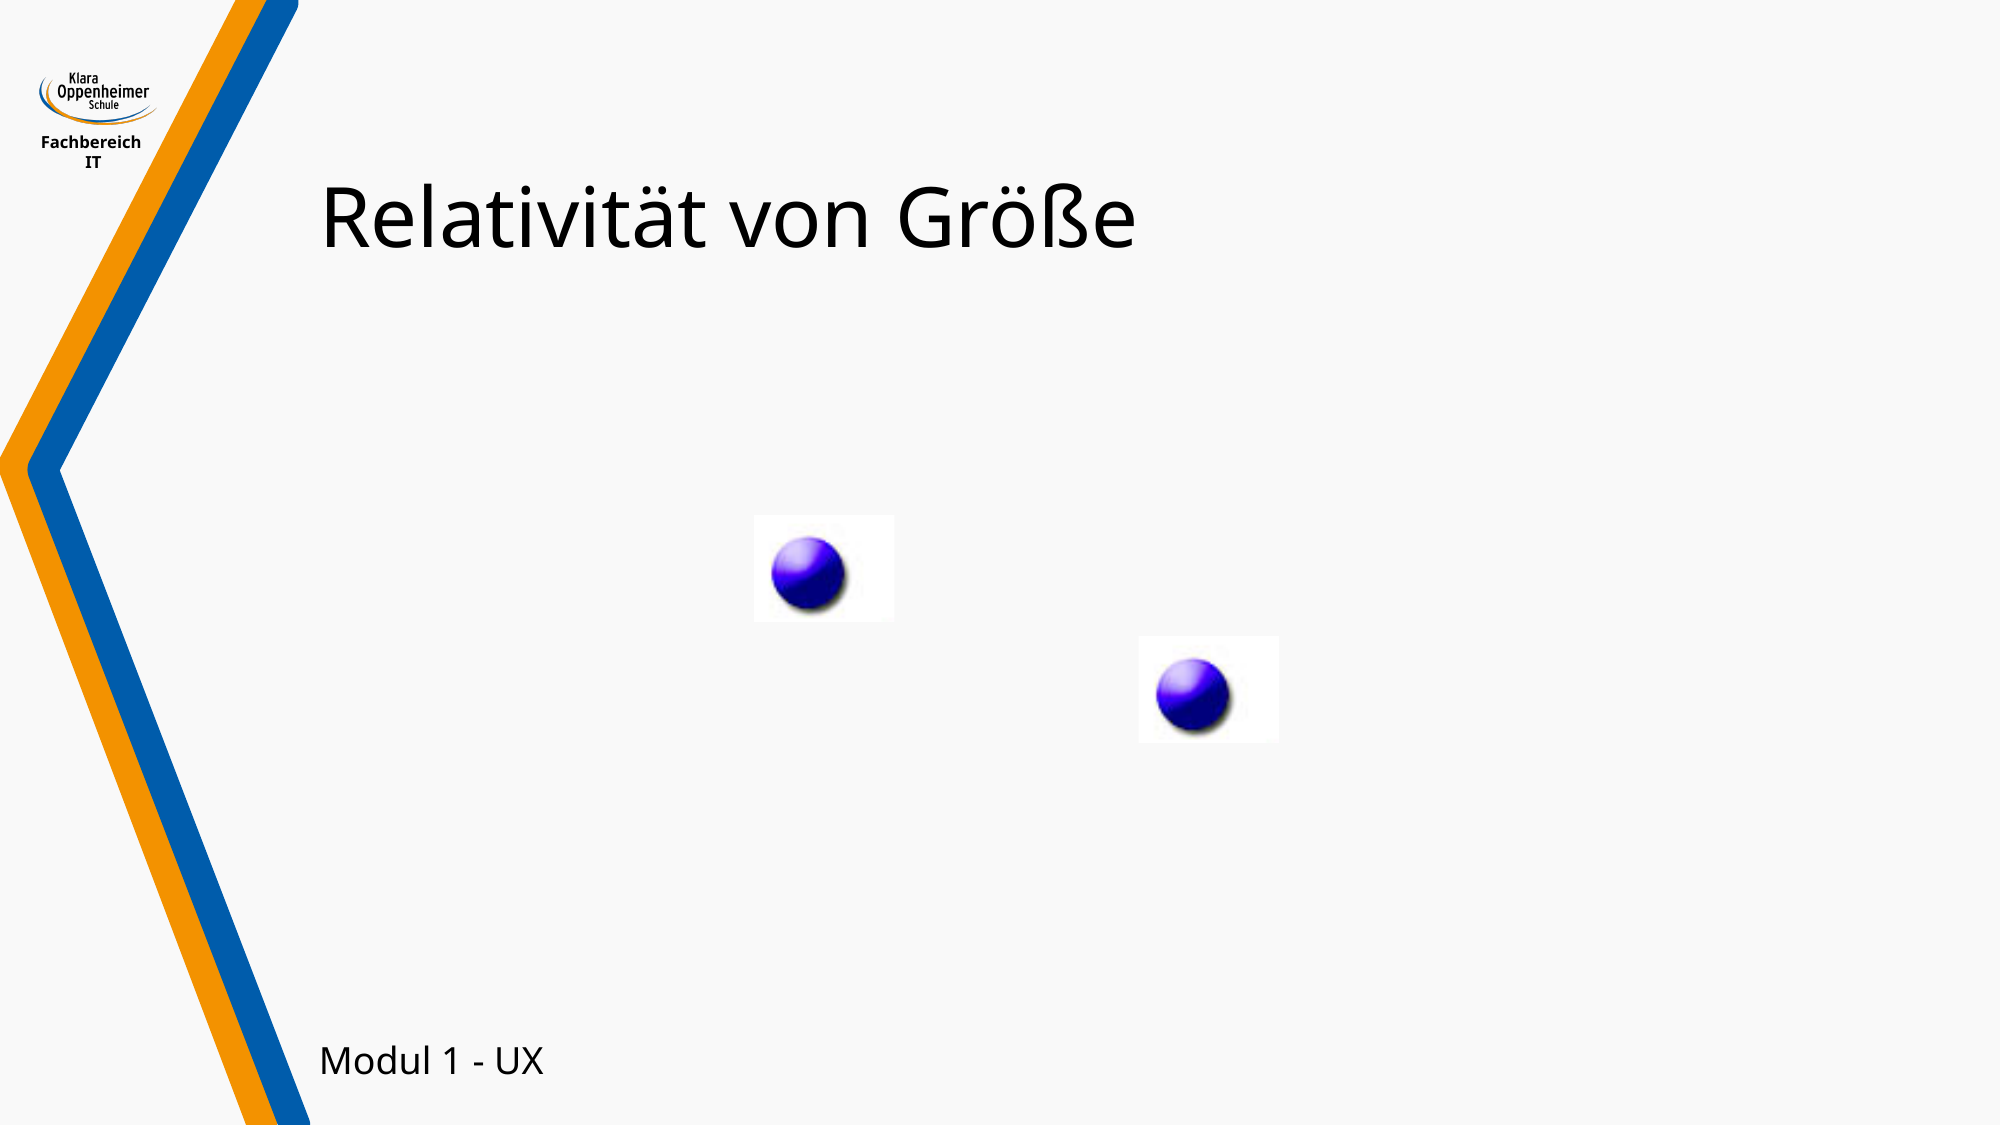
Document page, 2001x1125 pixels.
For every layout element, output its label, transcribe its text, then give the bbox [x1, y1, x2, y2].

picture [1138, 636, 1280, 743]
picture [39, 72, 157, 125]
footer Modul 1 - UX [304, 1029, 1502, 1090]
title Relativität von Größe [304, 57, 1948, 282]
picture [753, 515, 895, 622]
